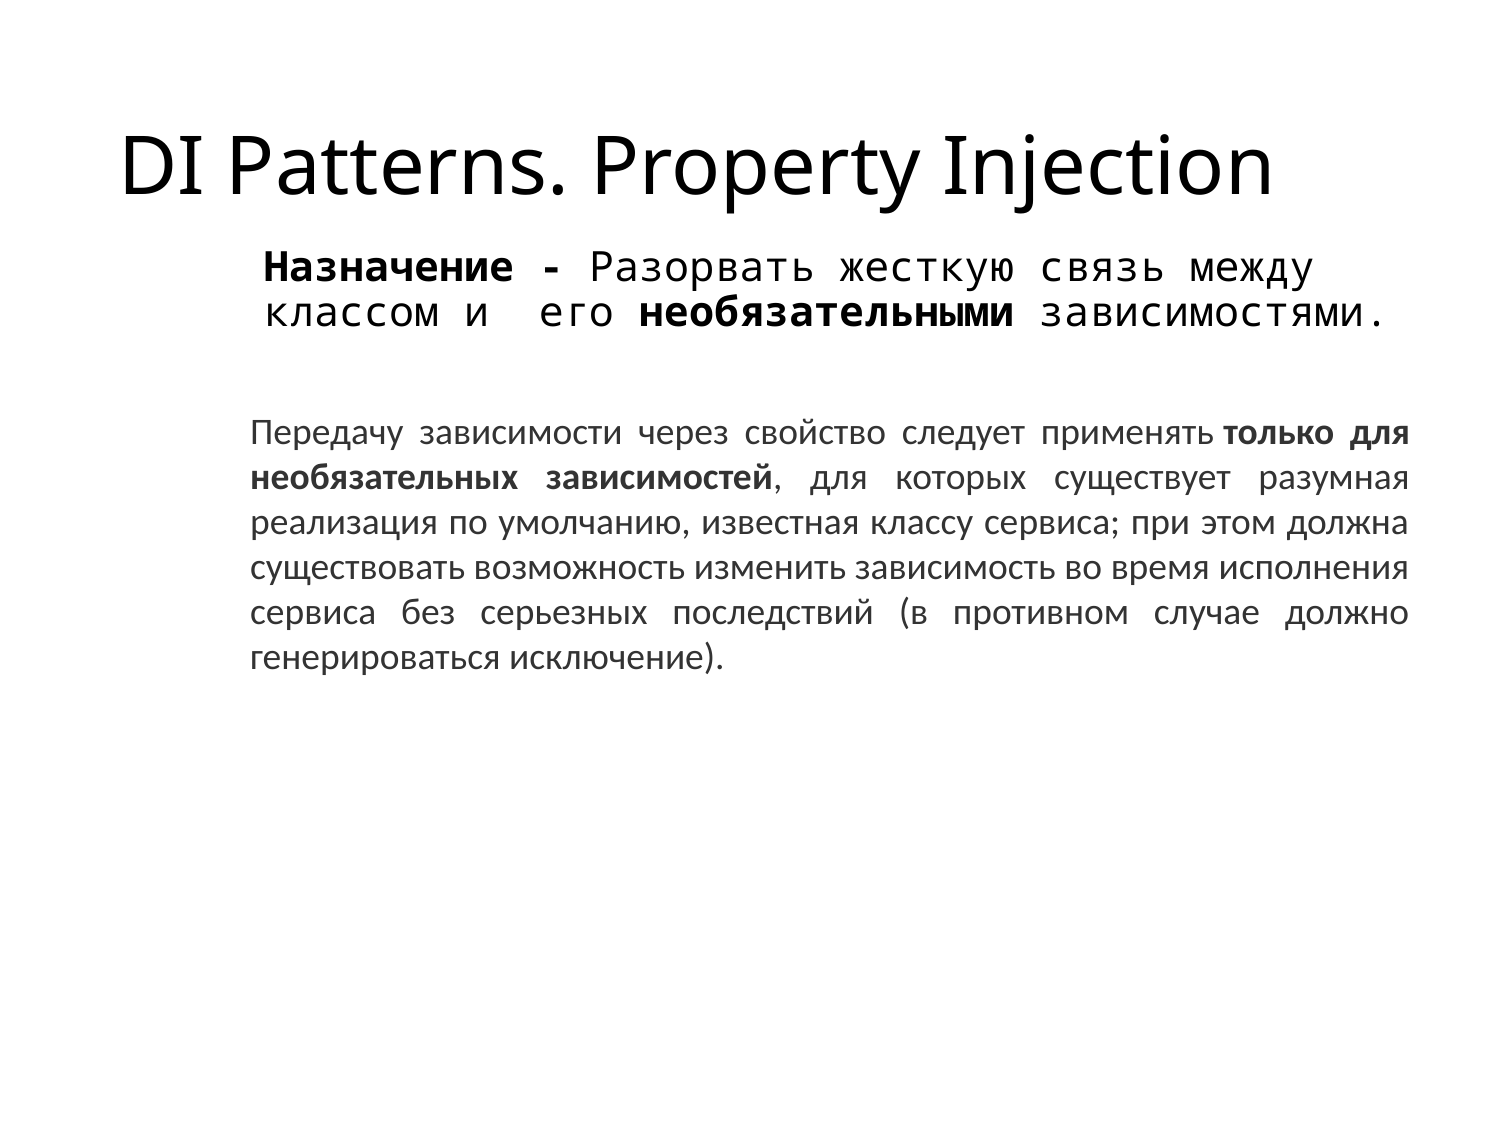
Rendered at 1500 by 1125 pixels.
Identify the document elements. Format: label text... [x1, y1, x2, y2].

text_box Передачу зависимости через свойство следует применять только для необязательных зависимостей, для которых существует разумная реализация по умолчанию, известная классу сервиса; при этом должна существовать возможность изменить зависимость во время исполнения сервиса без серьезных последствий (в противном случае должно генерироваться исключение). [235, 399, 1425, 685]
title DI Patterns. Property Injection [103, 59, 1397, 278]
list Назначение - Разорвать жесткую связь между классом и его необязательными зависимостями. [235, 237, 1466, 375]
